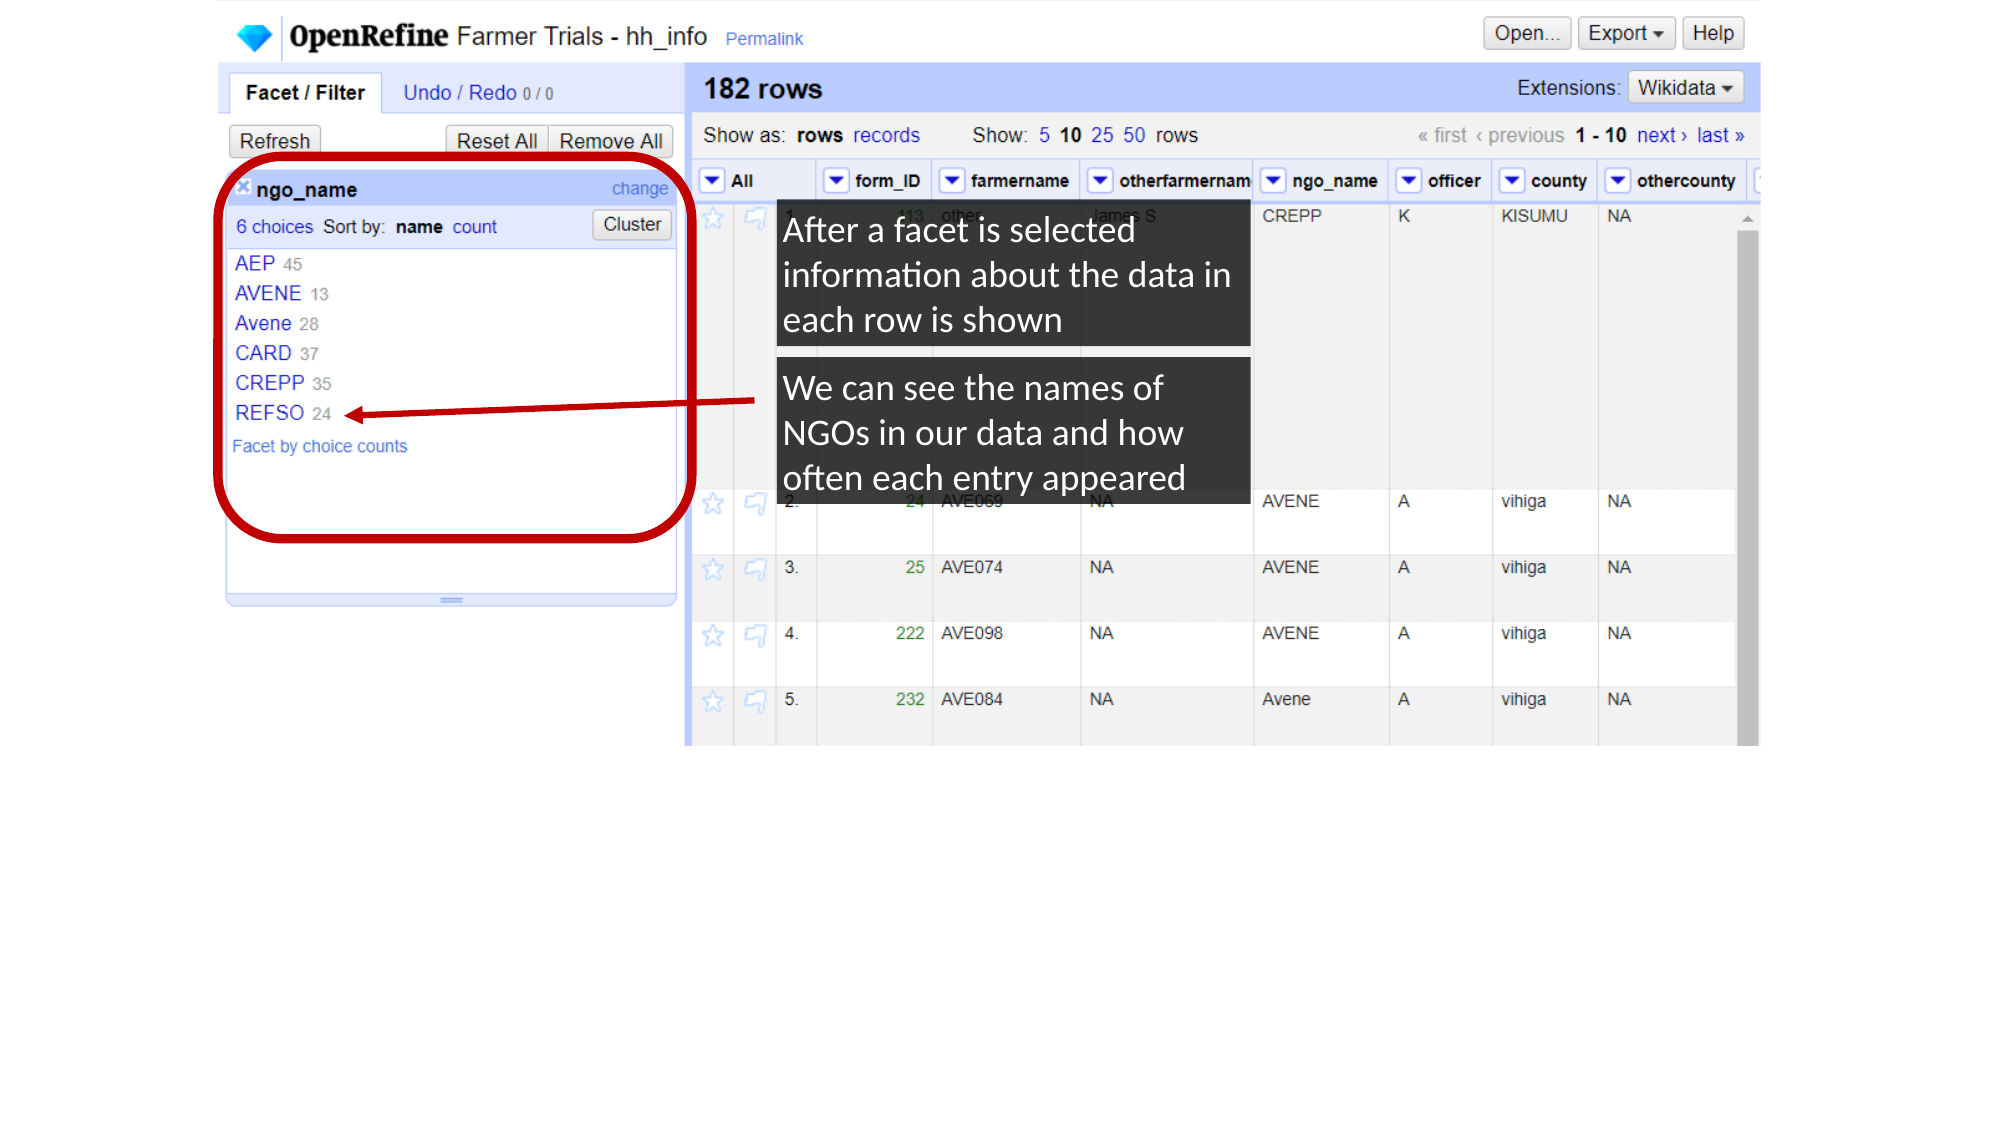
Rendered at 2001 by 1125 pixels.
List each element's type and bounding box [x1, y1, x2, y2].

text_box [343, 400, 755, 416]
picture [217, 0, 1761, 746]
